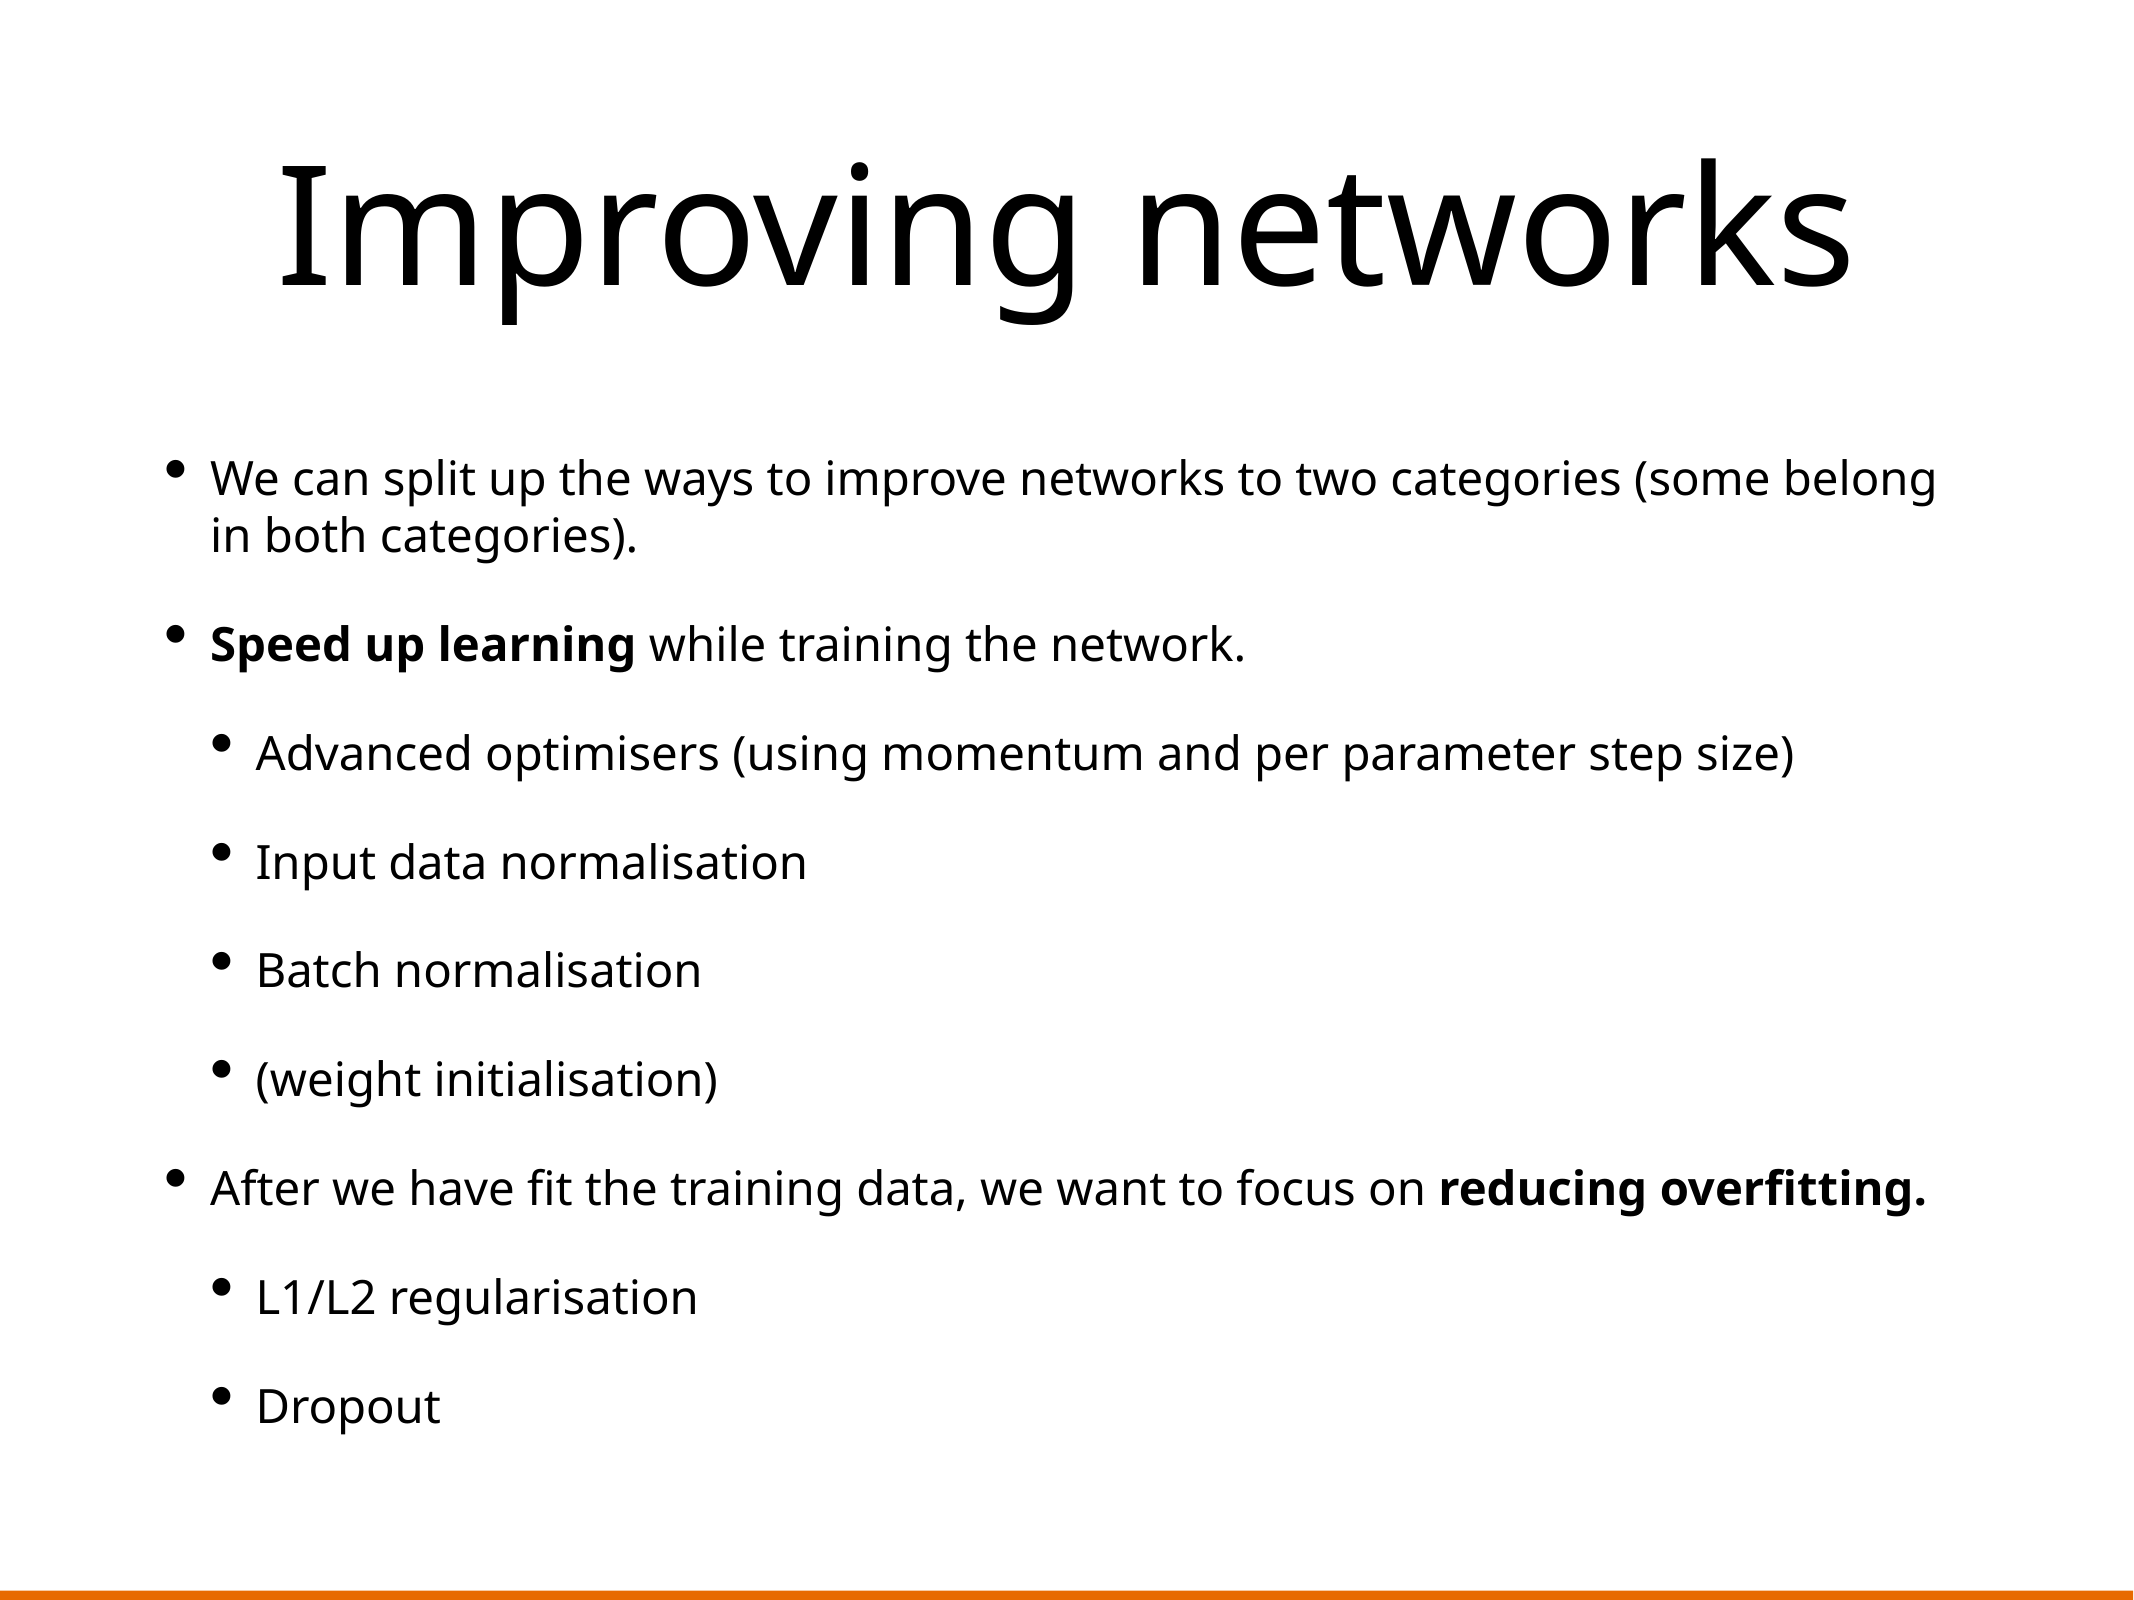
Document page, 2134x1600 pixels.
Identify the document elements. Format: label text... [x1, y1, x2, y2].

title Improving networks [155, 41, 1978, 397]
list We can split up the ways to improve networks to two categories (some belong in both categories). Speed up learning while training the network. Advanced optimisers (using momentum and per parameter step size) Input data normalisation Batch normalisation (weight initialisation) After we have fit the training data, we want to focus on reducing overfitting. L1/L2 regularisation Dropout [155, 424, 1978, 1457]
